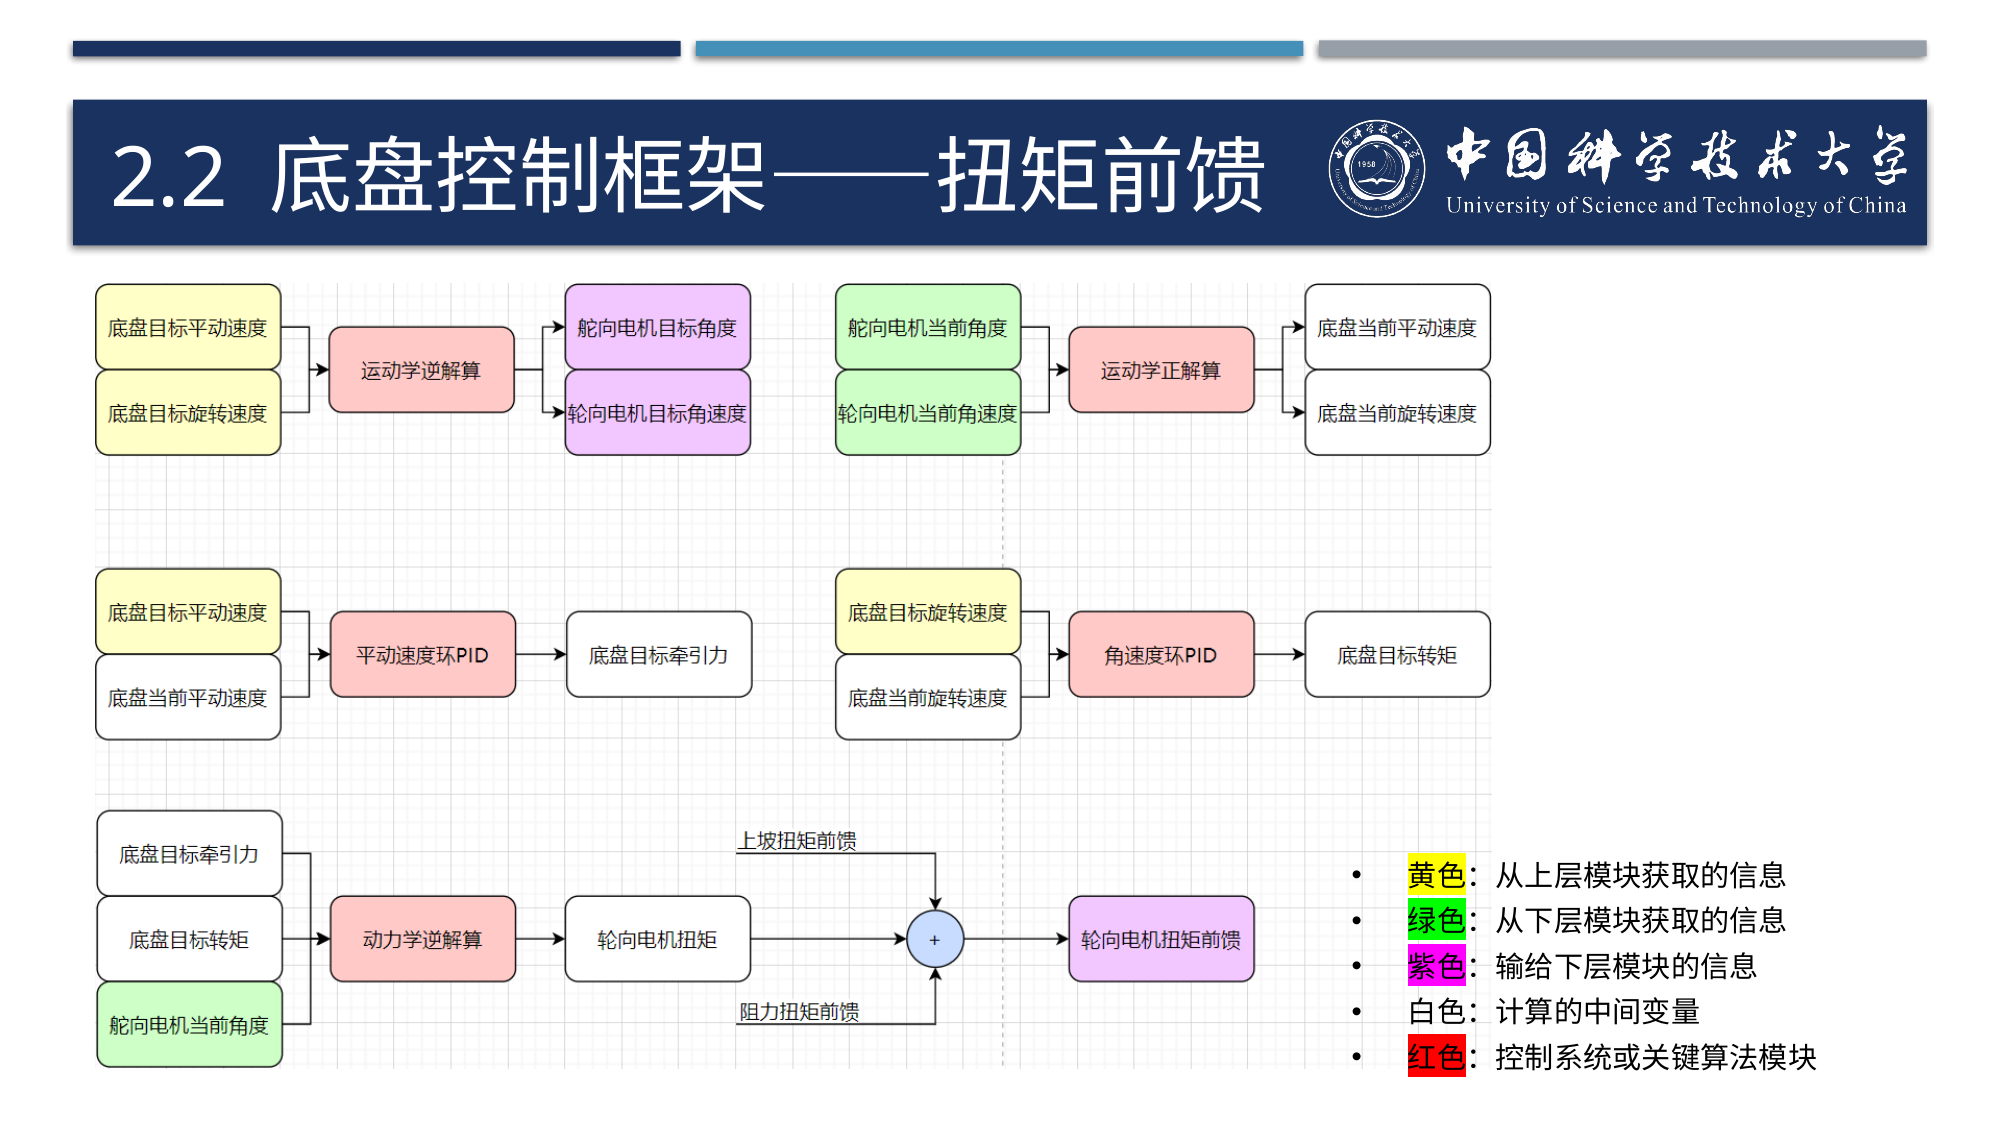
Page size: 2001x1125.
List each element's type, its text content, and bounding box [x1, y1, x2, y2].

picture [94, 282, 1492, 1070]
text_box 黄色：从上层模块获取的信息 绿色：从下层模块获取的信息 紫色：输给下层模块的信息 白色：计算的中间变量 红色：控制系统或关键算法模块 [1336, 839, 1905, 1082]
title 2.2 底盘控制框架——扭矩前馈 [95, 91, 1905, 255]
picture [1905, 117, 1916, 221]
